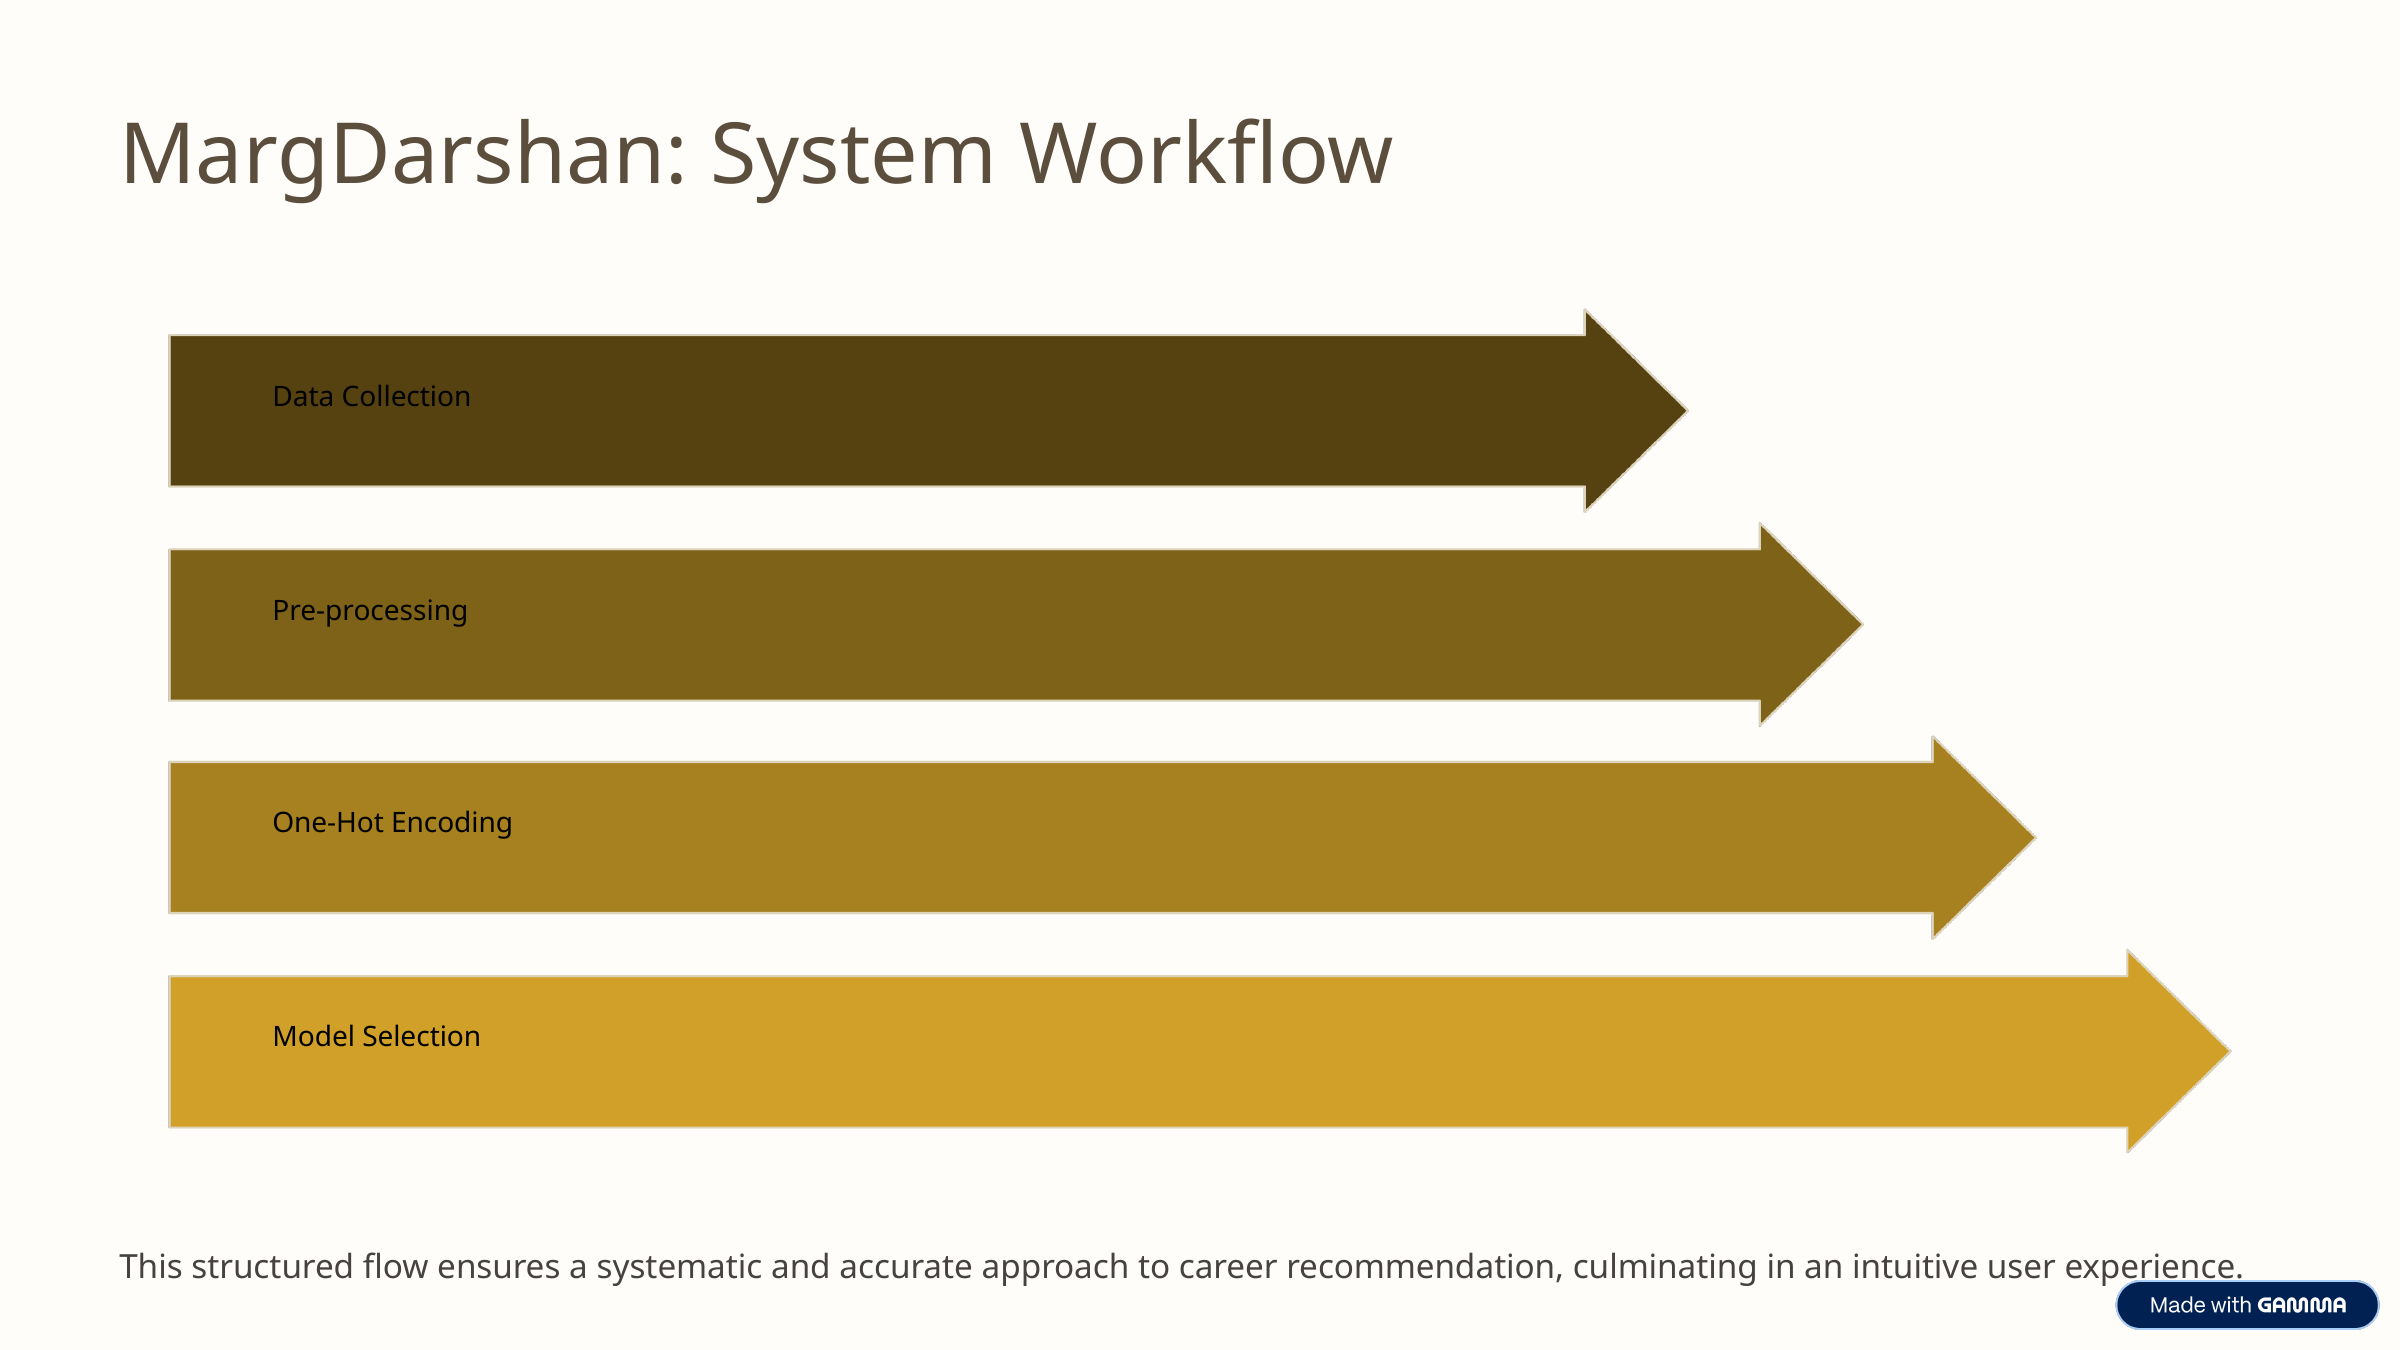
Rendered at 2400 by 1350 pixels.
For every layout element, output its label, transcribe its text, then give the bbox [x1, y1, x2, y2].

text_box MargDarshan: System Workflow [119, 93, 1538, 201]
picture [2106, 1271, 2389, 1339]
text_box This structured flow ensures a systematic and accurate approach to career recommendation, culminating in an intuitive user experience. [119, 1231, 2281, 1286]
picture [128, 268, 2272, 1193]
